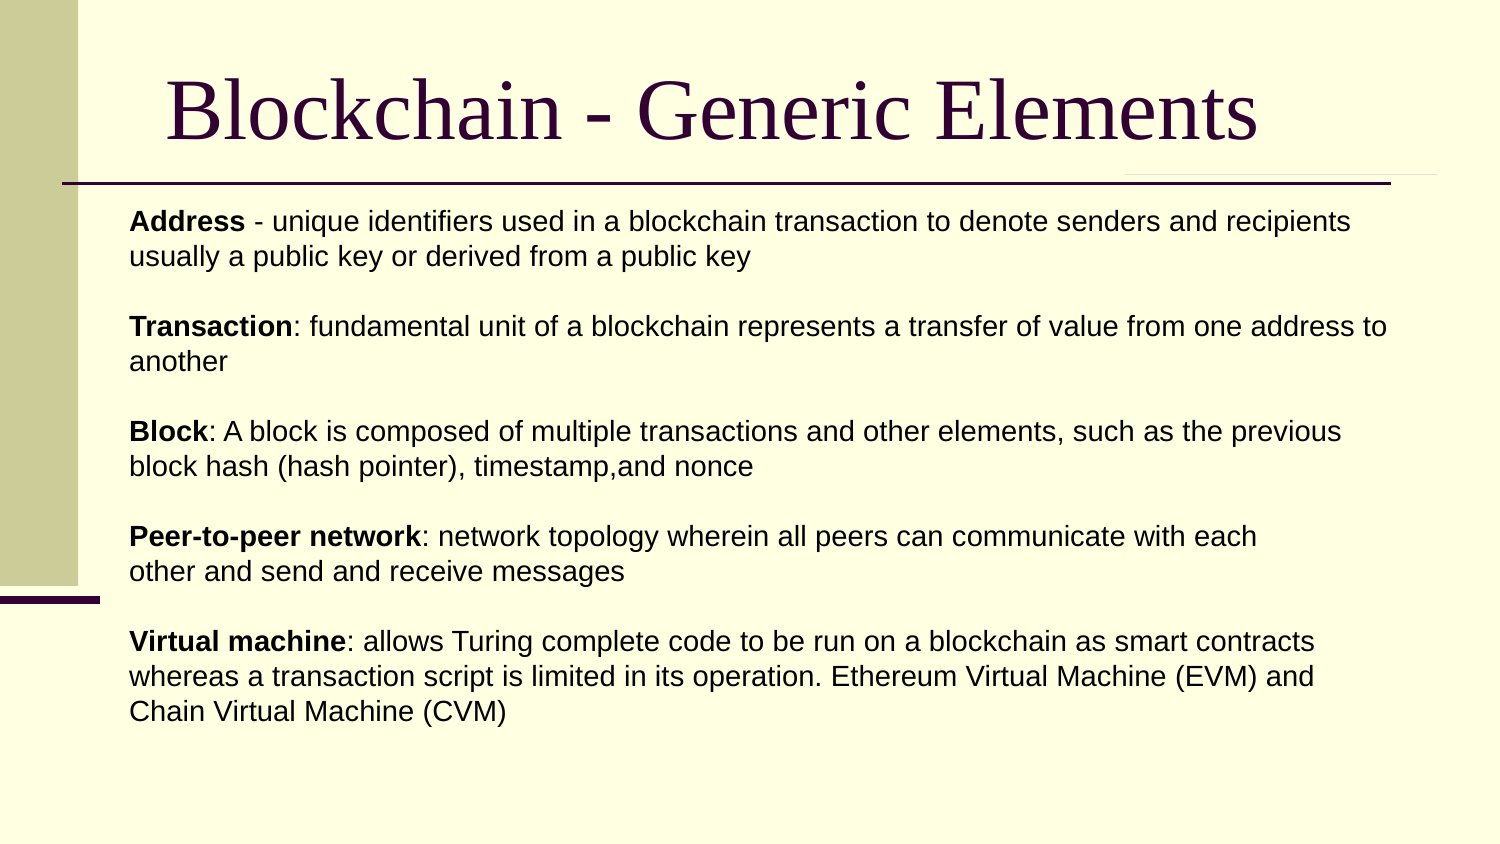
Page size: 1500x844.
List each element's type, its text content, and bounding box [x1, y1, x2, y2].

text_box Address - unique identifiers used in a blockchain transaction to denote senders and recipients usually a public key or derived from a public key Transaction: fundamental unit of a blockchain represents a transfer of value from one address to another Block: A block is composed of multiple transactions and other elements, such as the previous block hash (hash pointer), timestamp,and nonce Peer-to-peer network: network topology wherein all peers can communicate with each other and send and receive messages Virtual machine: allows Turing complete code to be run on a blockchain as smart contracts whereas a transaction script is limited in its operation. Ethereum Virtual Machine (EVM) and Chain Virtual Machine (CVM) [114, 187, 1425, 743]
title Blockchain - Generic Elements [150, 34, 1425, 175]
